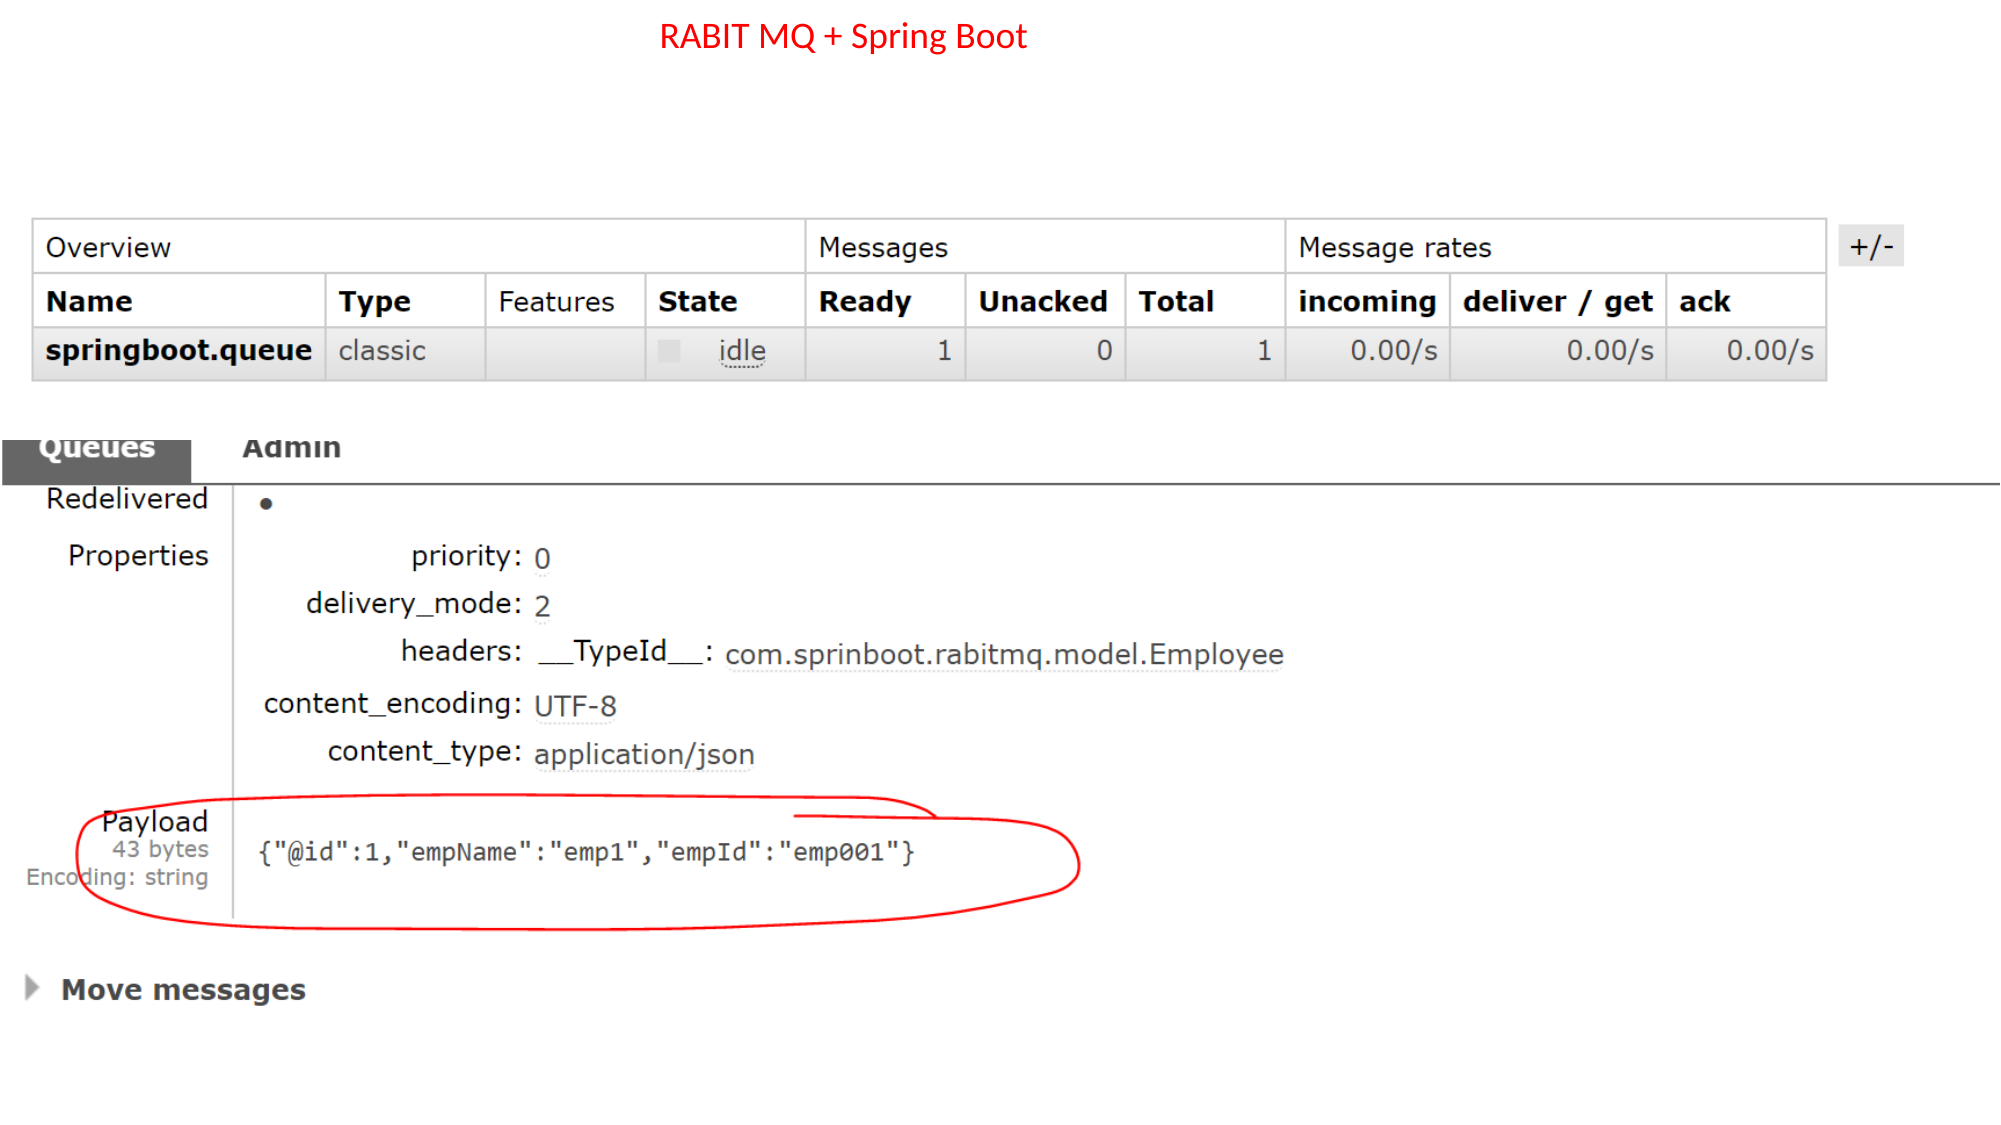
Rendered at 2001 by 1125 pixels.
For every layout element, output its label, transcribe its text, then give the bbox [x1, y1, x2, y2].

picture [0, 440, 2000, 1014]
picture [9, 160, 2000, 402]
text_box RABIT MQ + Spring Boot [322, 0, 1366, 69]
